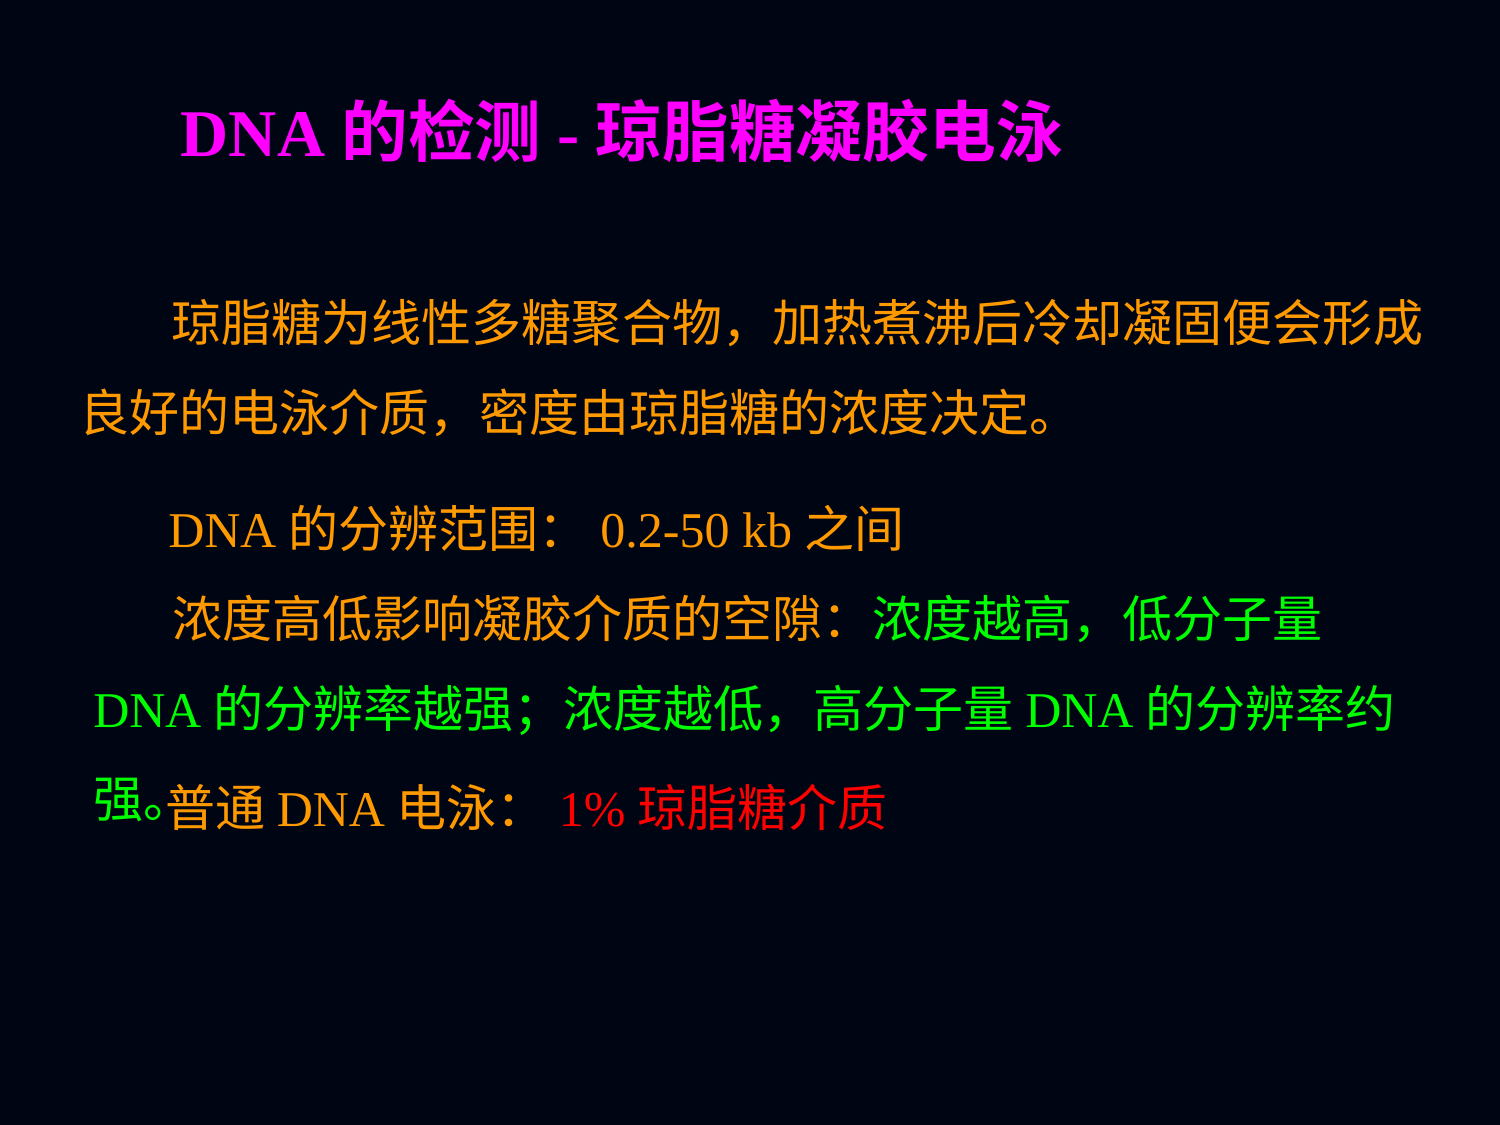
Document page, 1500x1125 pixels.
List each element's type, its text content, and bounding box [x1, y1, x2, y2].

text_box DNA的检测-琼脂糖凝胶电泳 [98, 82, 1390, 177]
text_box DNA的分辨范围：0.2-50 kb之间 浓度高低影响凝胶介质的空隙：浓度越高，低分子量DNA的分辨率越强；浓度越低，高分子量DNA的分辨率约强。 [78, 459, 1448, 955]
list 琼脂糖为线性多糖聚合物，加热煮沸后冷却凝固便会形成良好的电泳介质，密度由琼脂糖的浓度决定。 [64, 253, 1439, 448]
